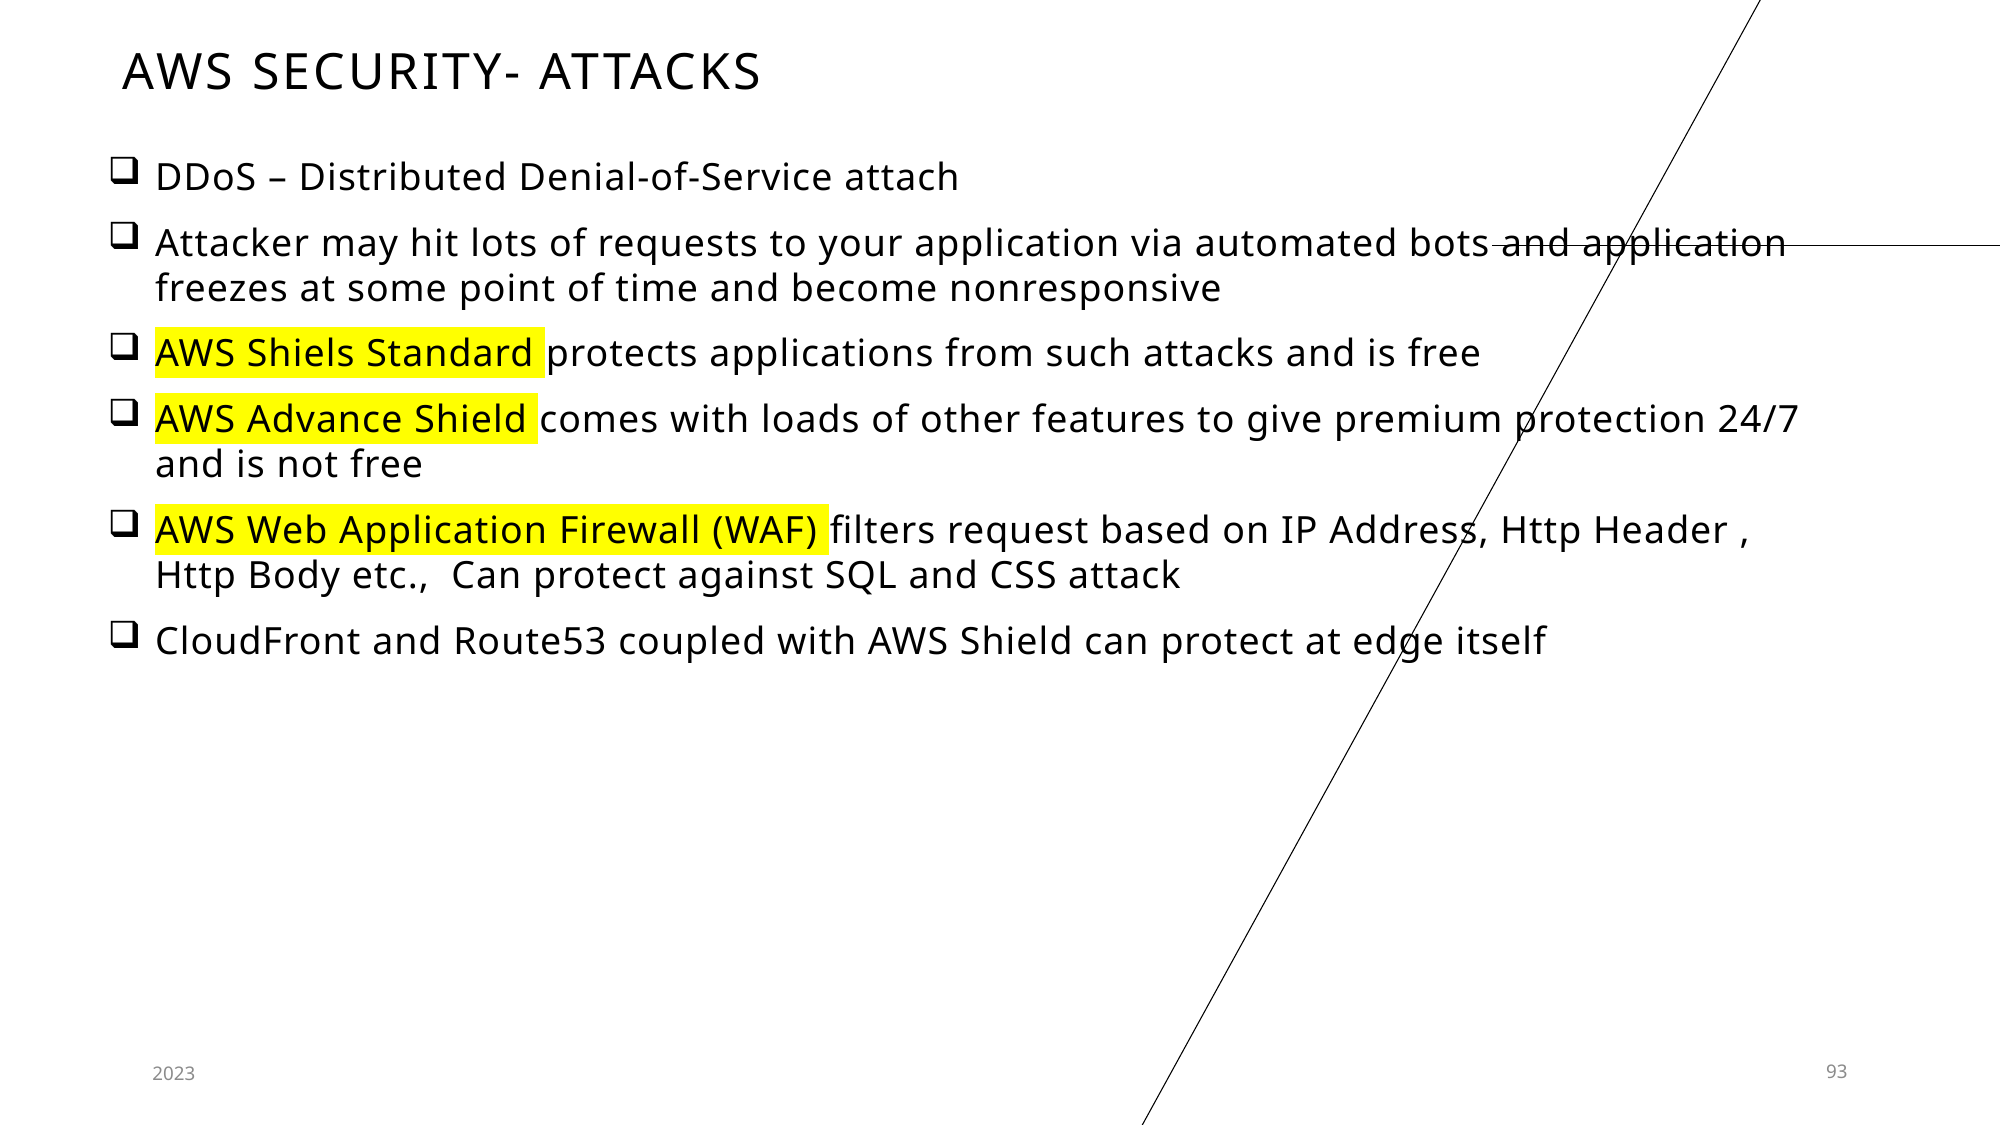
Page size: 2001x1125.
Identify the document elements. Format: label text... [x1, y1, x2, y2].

slide_number 93 [1412, 1042, 1863, 1103]
title AWS Security- Attacks [108, 23, 1445, 108]
slide_number 2023 [137, 1042, 338, 1103]
list DDoS – Distributed Denial-of-Service attach Attacker may hit lots of requests to your application via automated bots and application freezes at some point of time and become nonresponsive AWS Shiels Standard protects applications from such attacks and is free AWS Advance Shield comes with loads of other features to give premium protection 24/7 and is not free AWS Web Application Firewall (WAF) filters request based on IP Address, Http Header , Http Body etc., Can protect against SQL and CSS attack CloudFront and Route53 coupled with AWS Shield can protect at edge itself [93, 145, 1848, 945]
